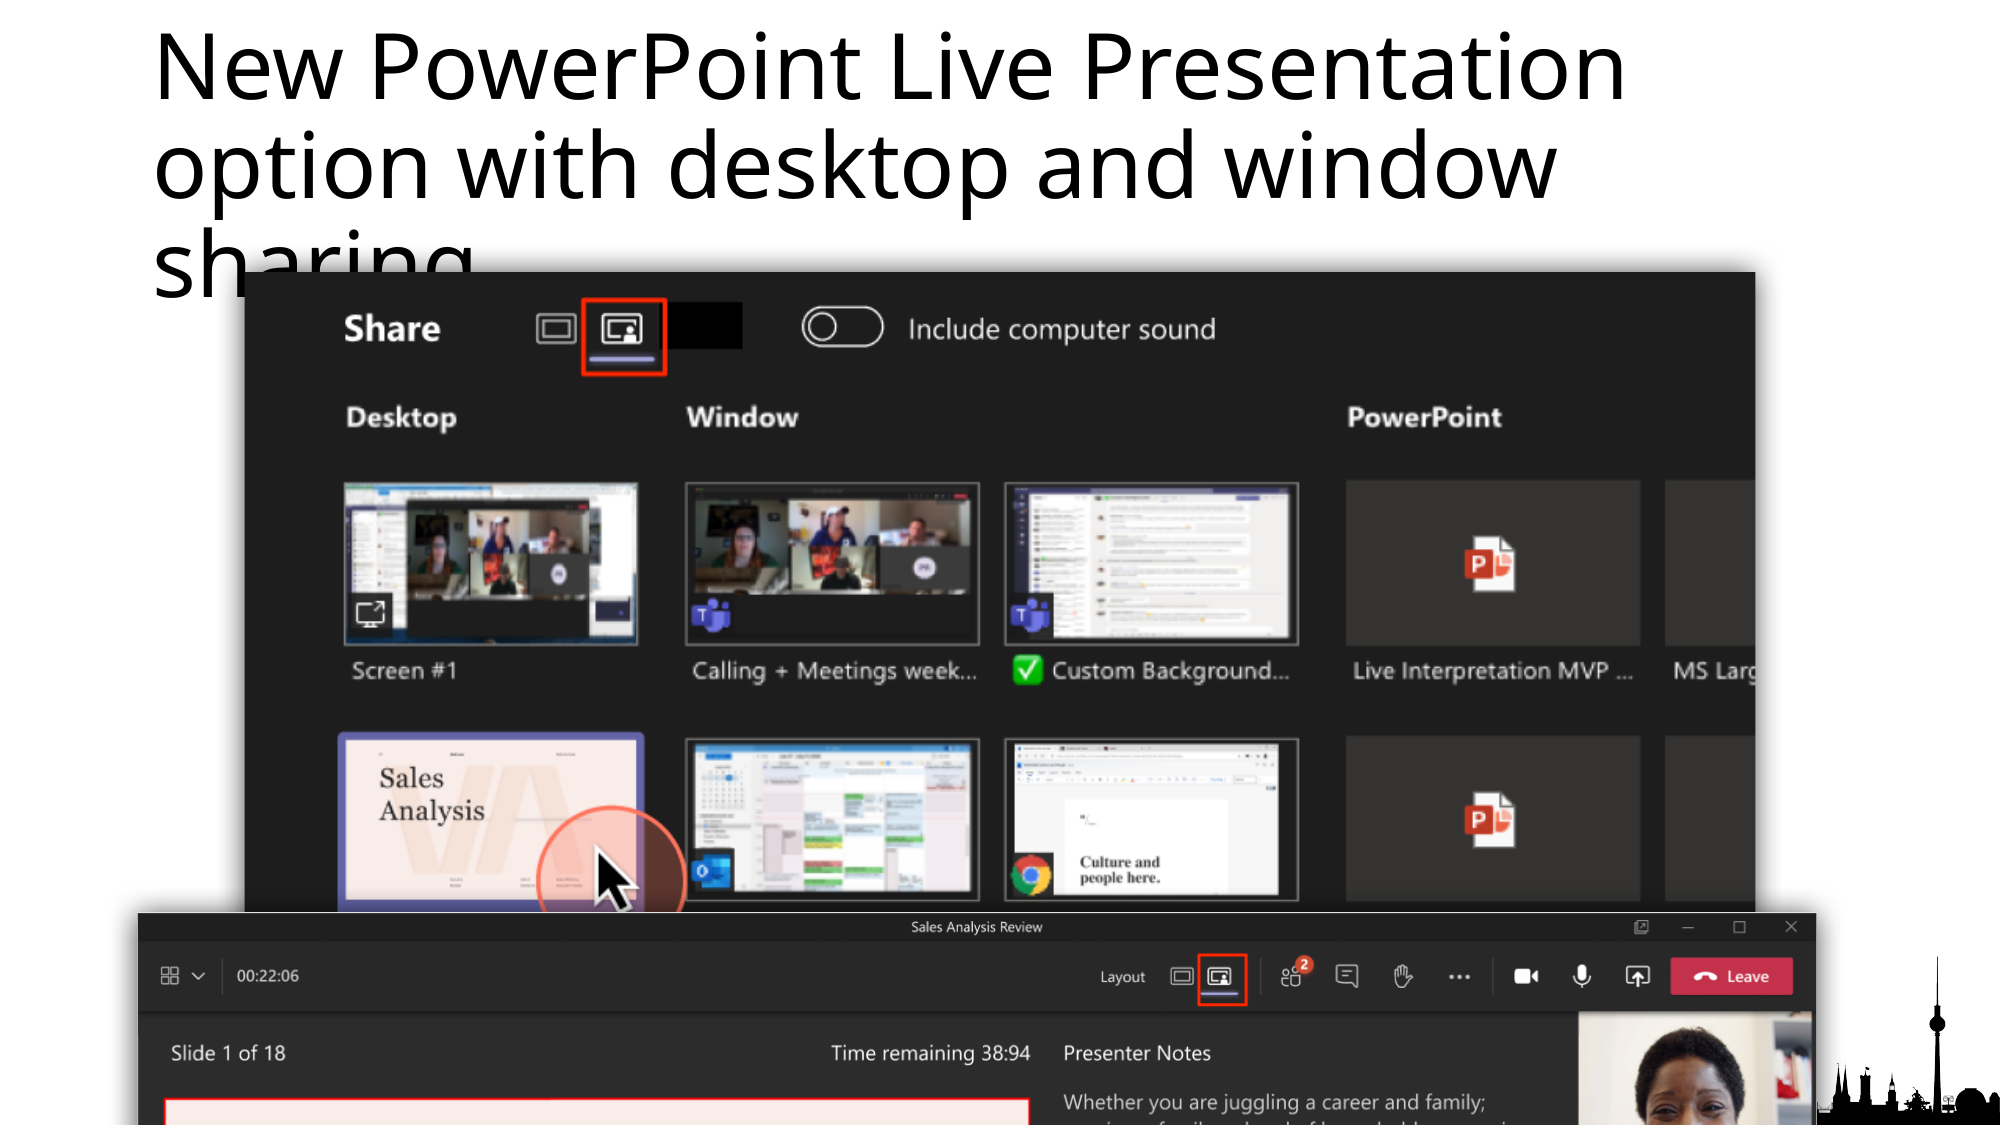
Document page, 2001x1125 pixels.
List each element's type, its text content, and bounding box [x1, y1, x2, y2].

picture [137, 272, 2000, 1125]
title New PowerPoint Live Presentation option with desktop and window sharing [137, 59, 1863, 278]
